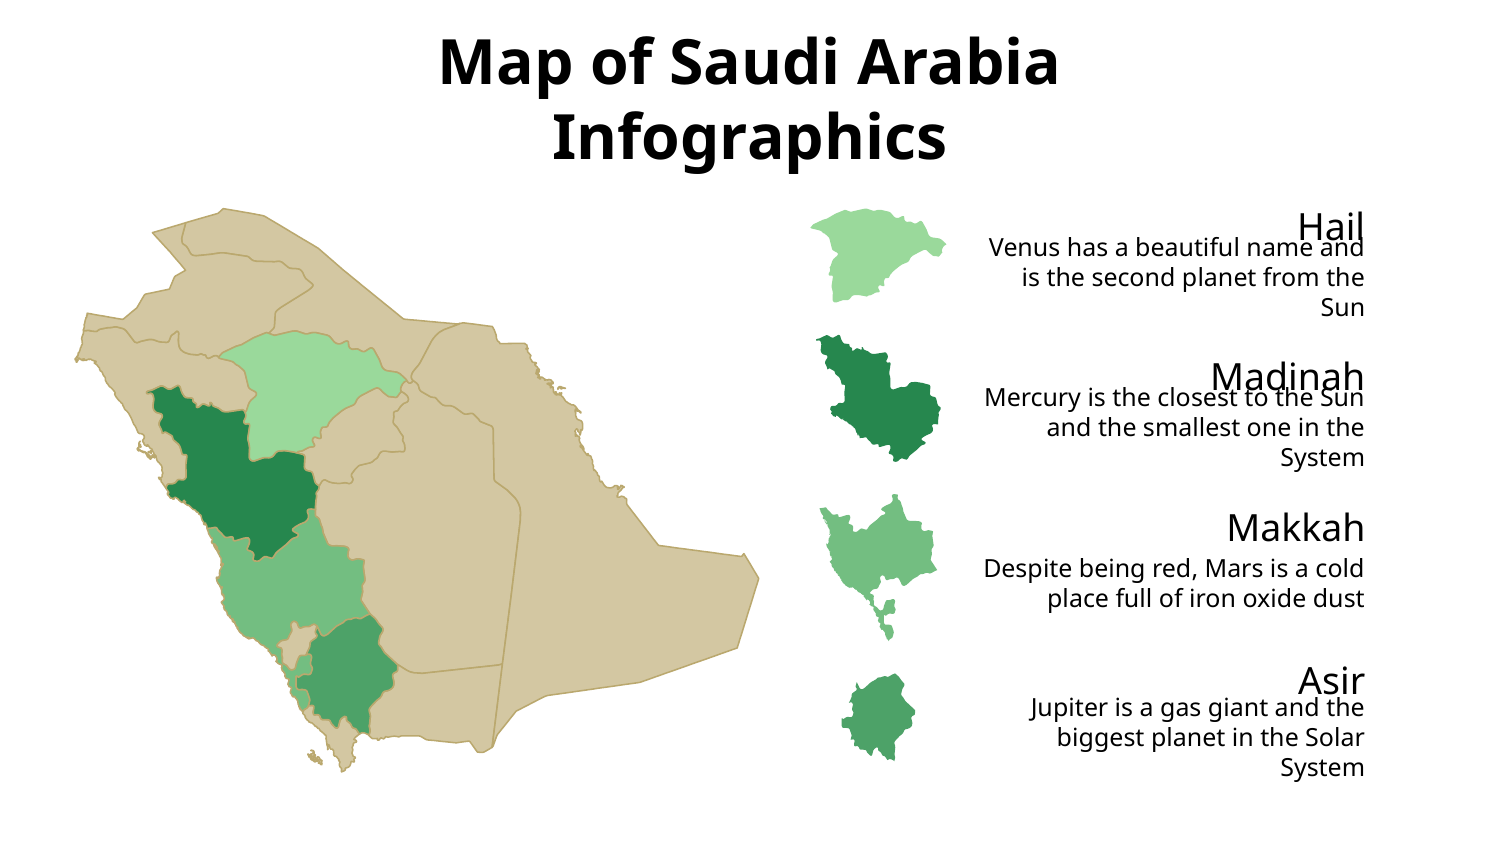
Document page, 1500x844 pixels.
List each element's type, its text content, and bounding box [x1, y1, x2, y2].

text_box [810, 208, 947, 303]
text_box Despite being red, Mars is a cold place full of iron oxide dust [958, 546, 1381, 619]
text_box Makkah [1095, 505, 1381, 546]
text_box Asir [1110, 658, 1381, 700]
text_box [841, 673, 916, 762]
text_box [819, 494, 938, 642]
text_box Venus has a beautiful name and is the second planet from the Sun [958, 245, 1381, 307]
text_box [816, 334, 941, 462]
text_box Jupiter is a gas giant and the biggest planet in the Solar System [958, 700, 1381, 772]
text_box Mercury is the closest to the Sun and the smallest one in the System [958, 396, 1381, 458]
text_box Madinah [1095, 354, 1381, 396]
text_box Hail [1095, 204, 1381, 245]
title Map of Saudi Arabia Infographics [328, 67, 1172, 127]
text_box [74, 208, 759, 772]
